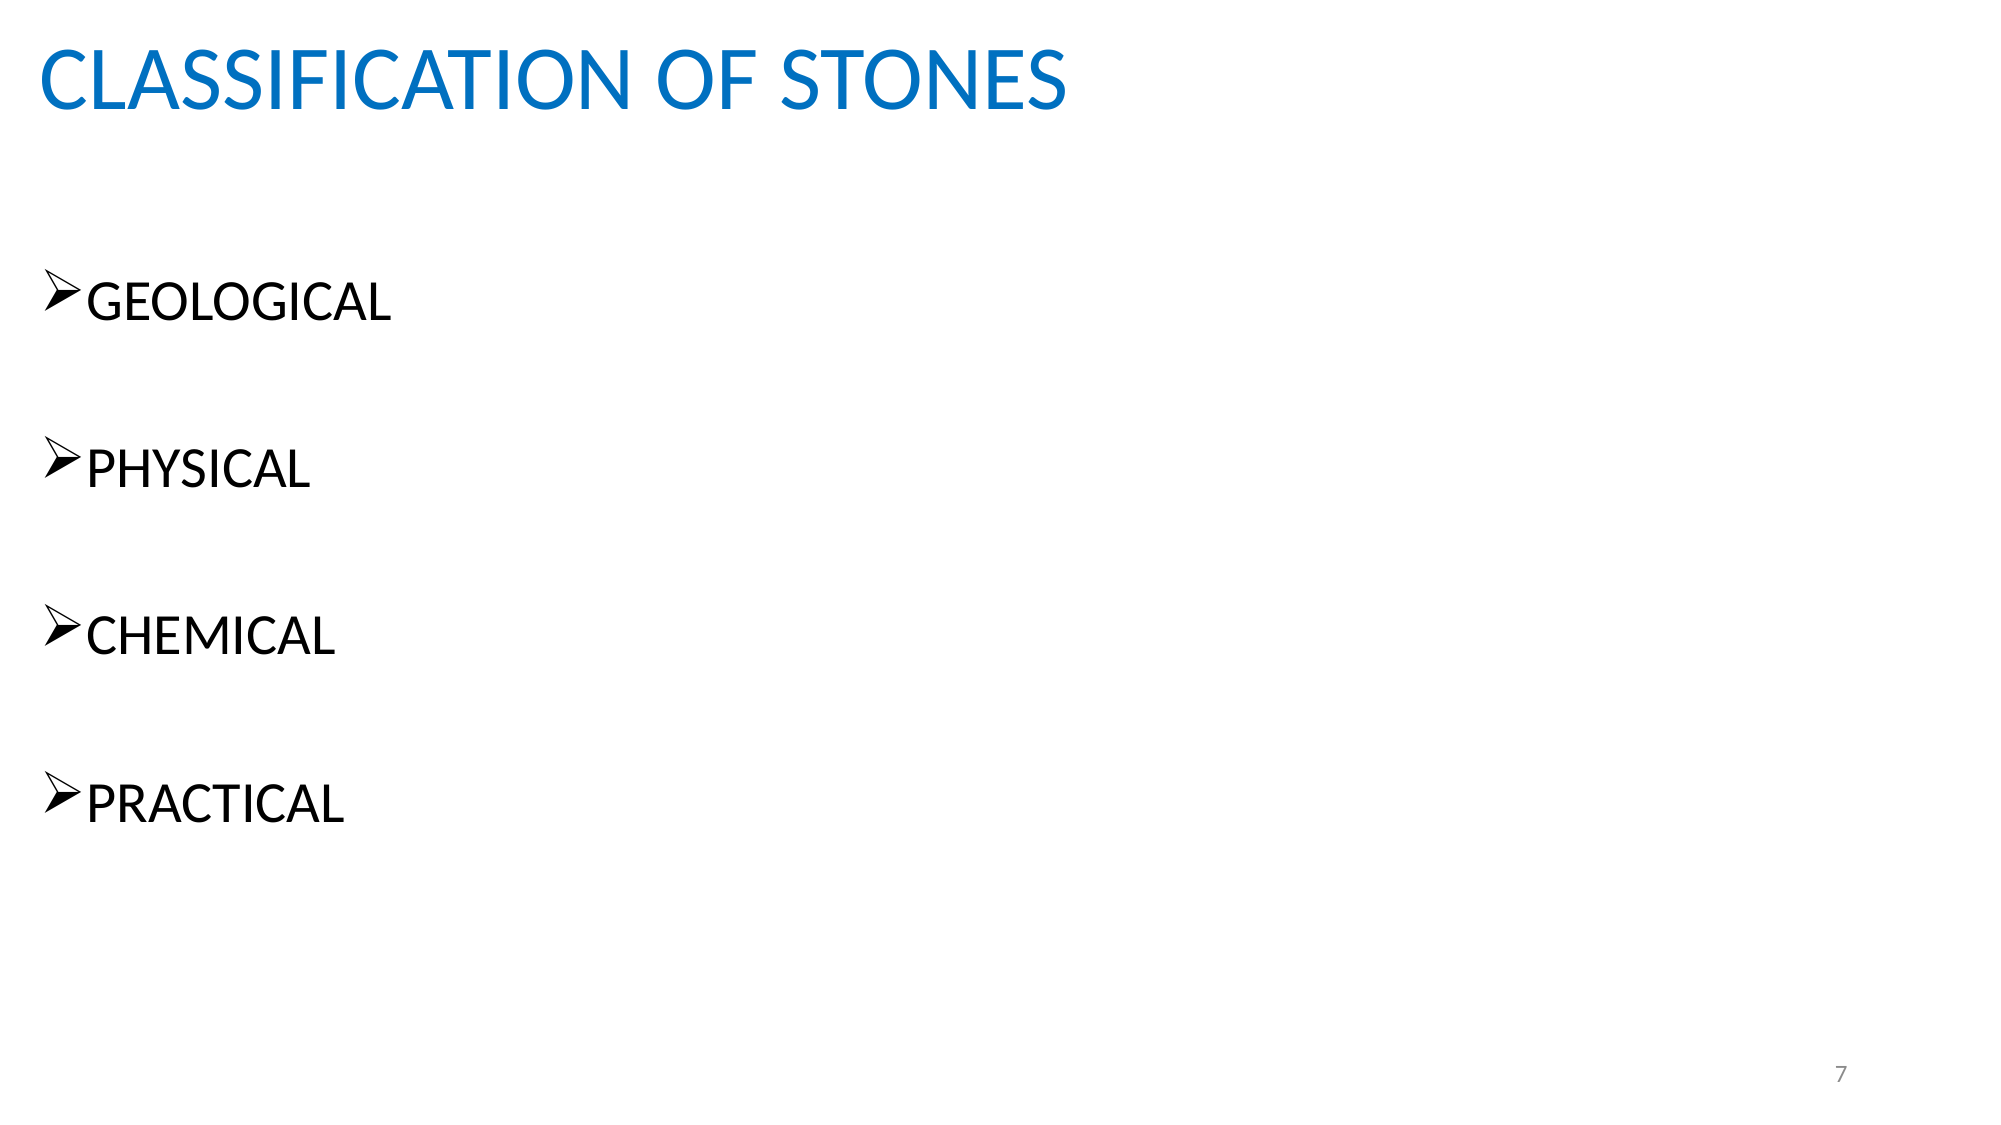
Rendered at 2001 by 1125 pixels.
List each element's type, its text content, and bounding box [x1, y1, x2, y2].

slide_number 7 [1412, 1042, 1863, 1103]
list CLASSIFICATION OF STONES GEOLOGICAL PHYSICAL CHEMICAL PRACTICAL [24, 22, 1980, 1103]
